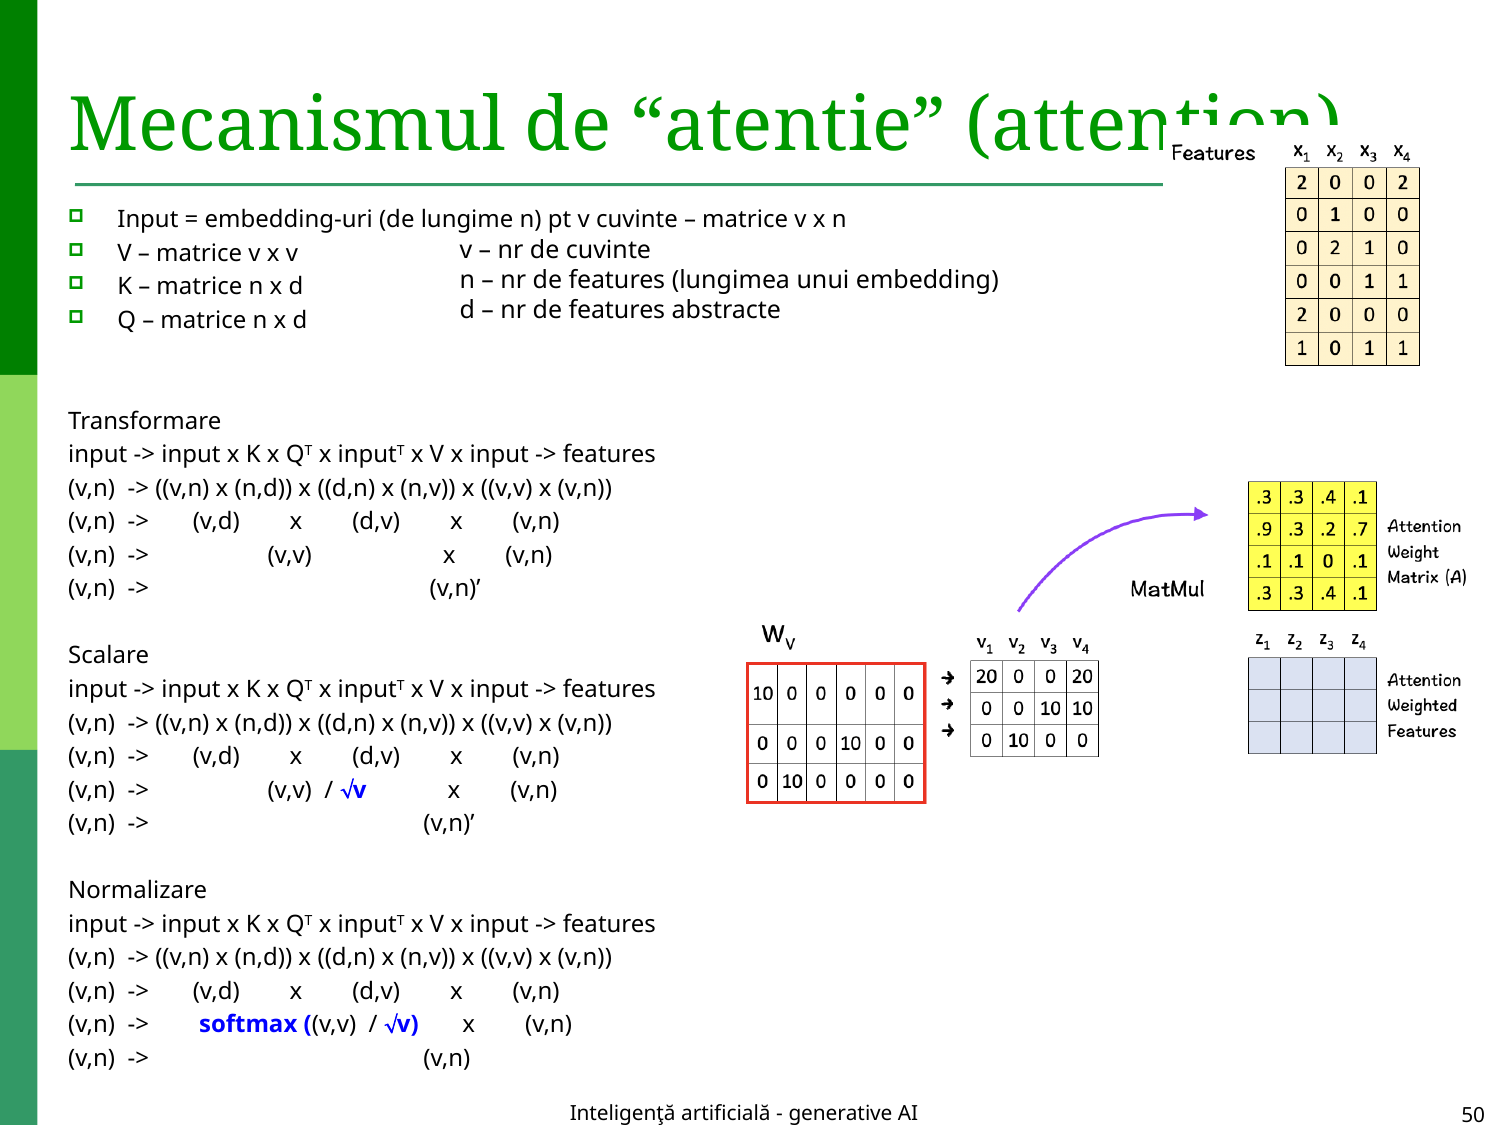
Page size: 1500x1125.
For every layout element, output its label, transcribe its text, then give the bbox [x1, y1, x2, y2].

picture [729, 449, 1477, 853]
picture [1163, 125, 1439, 375]
footer Inteligenţă artificială - generative AI [229, 1091, 1259, 1125]
text_box v – nr de cuvinte n – nr de features (lungimea unui embedding) d – nr de features abstracte [444, 226, 1158, 331]
list Input = embedding-uri (de lungime n) pt v cuvinte – matrice v x n V – matrice v x v K – matrice n x d Q – matrice n x d Transformare input -> input x K x QT x inputT x V x input -> features (v,n) -> ((v,n) x (n,d)) x ((d,n) x (n,v)) x ((v,v) x (v,n)) (v,n) -> (v,d) x (d,v) x (v,n) (v,n) -> (v,v) x (v,n) (v,n) -> (v,n)’ Scalare input -> input x K x QT x inputT x V x input -> features (v,n) -> ((v,n) x (n,d)) x ((d,n) x (n,v)) x ((v,v) x (v,n)) (v,n) -> (v,d) x (d,v) x (v,n) (v,n) -> (v,v) / v x (v,n) (v,n) -> (v,n)’ Normalizare input -> input x K x QT x inputT x V x input -> features (v,n) -> ((v,n) x (n,d)) x ((d,n) x (n,v)) x ((v,v) x (v,n)) (v,n) -> (v,d) x (d,v) x (v,n) (v,n) -> softmax ((v,v) / v) x (v,n) (v,n) -> (v,n) [53, 196, 1471, 1094]
title Mecanismul de “atentie” (attention) [53, 19, 1471, 173]
slide_number 50 [1149, 1093, 1500, 1125]
